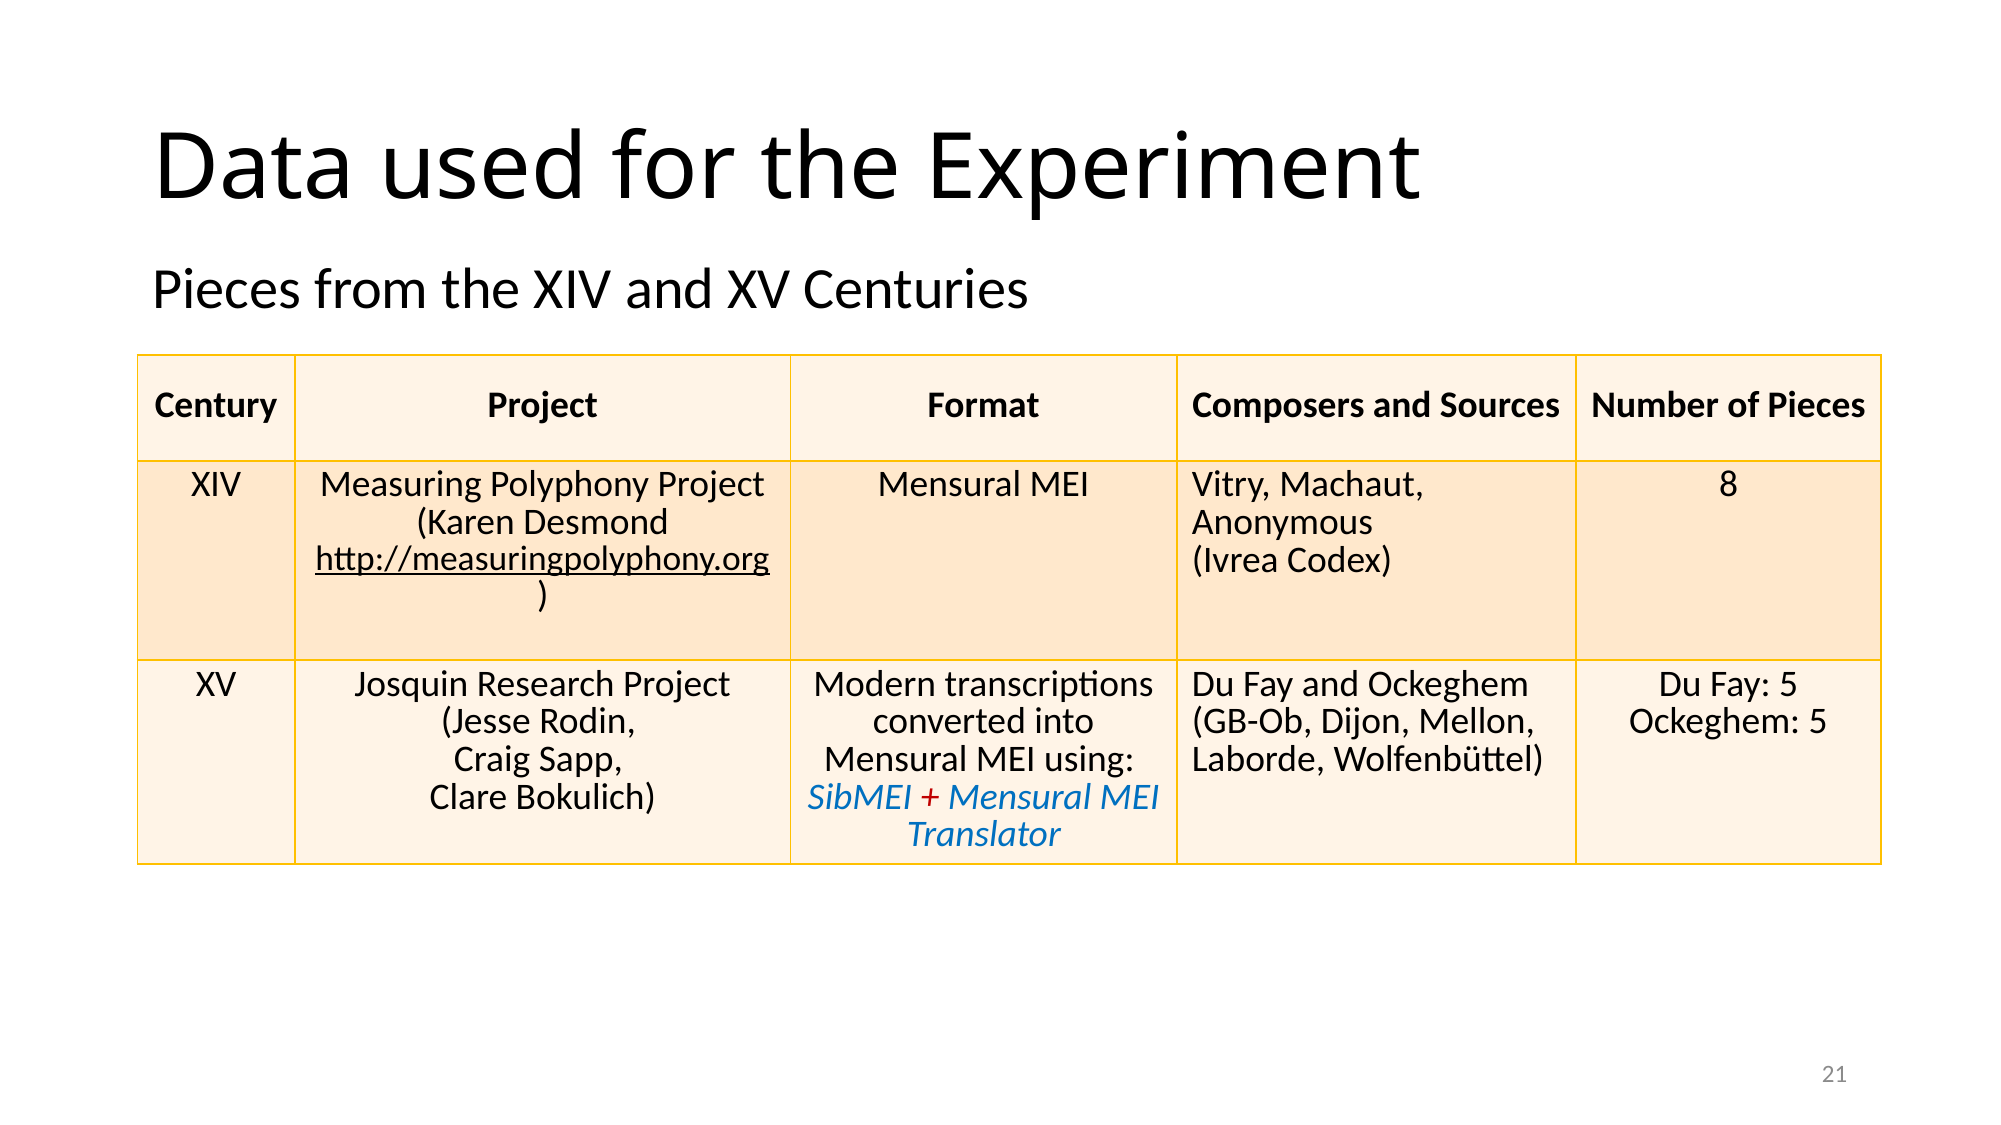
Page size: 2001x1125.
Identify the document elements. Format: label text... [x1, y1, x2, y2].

table_cell 8 [1577, 462, 1880, 659]
list Pieces from the XIV and XV Centuries [137, 251, 1863, 342]
table_cell Du Fay: 5 Ockeghem: 5 [1577, 661, 1880, 863]
table_cell Modern transcriptions converted into Mensural MEI using: SibMEI + Mensural MEI Translator [791, 661, 1176, 863]
table_cell Mensural MEI [791, 462, 1176, 659]
table_header Number of Pieces [1577, 356, 1880, 460]
table_cell Du Fay and Ockeghem (GB-Ob, Dijon, Mellon, Laborde, Wolfenbüttel) [1178, 661, 1575, 863]
table_header Format [791, 356, 1176, 460]
title Data used for the Experiment [137, 59, 1863, 251]
table_header Century [138, 356, 294, 460]
table_header Project [296, 356, 790, 460]
slide_number 21 [1412, 1042, 1863, 1103]
table_cell XV [138, 661, 294, 863]
table_cell Vitry, Machaut, Anonymous (Ivrea Codex) [1178, 462, 1575, 659]
table_cell Measuring Polyphony Project (Karen Desmond http://measuringpolyphony.org) [296, 462, 790, 659]
table_cell Josquin Research Project (Jesse Rodin, Craig Sapp, Clare Bokulich) [296, 661, 790, 863]
table_cell XIV [138, 462, 294, 659]
table_header Composers and Sources [1178, 356, 1575, 460]
